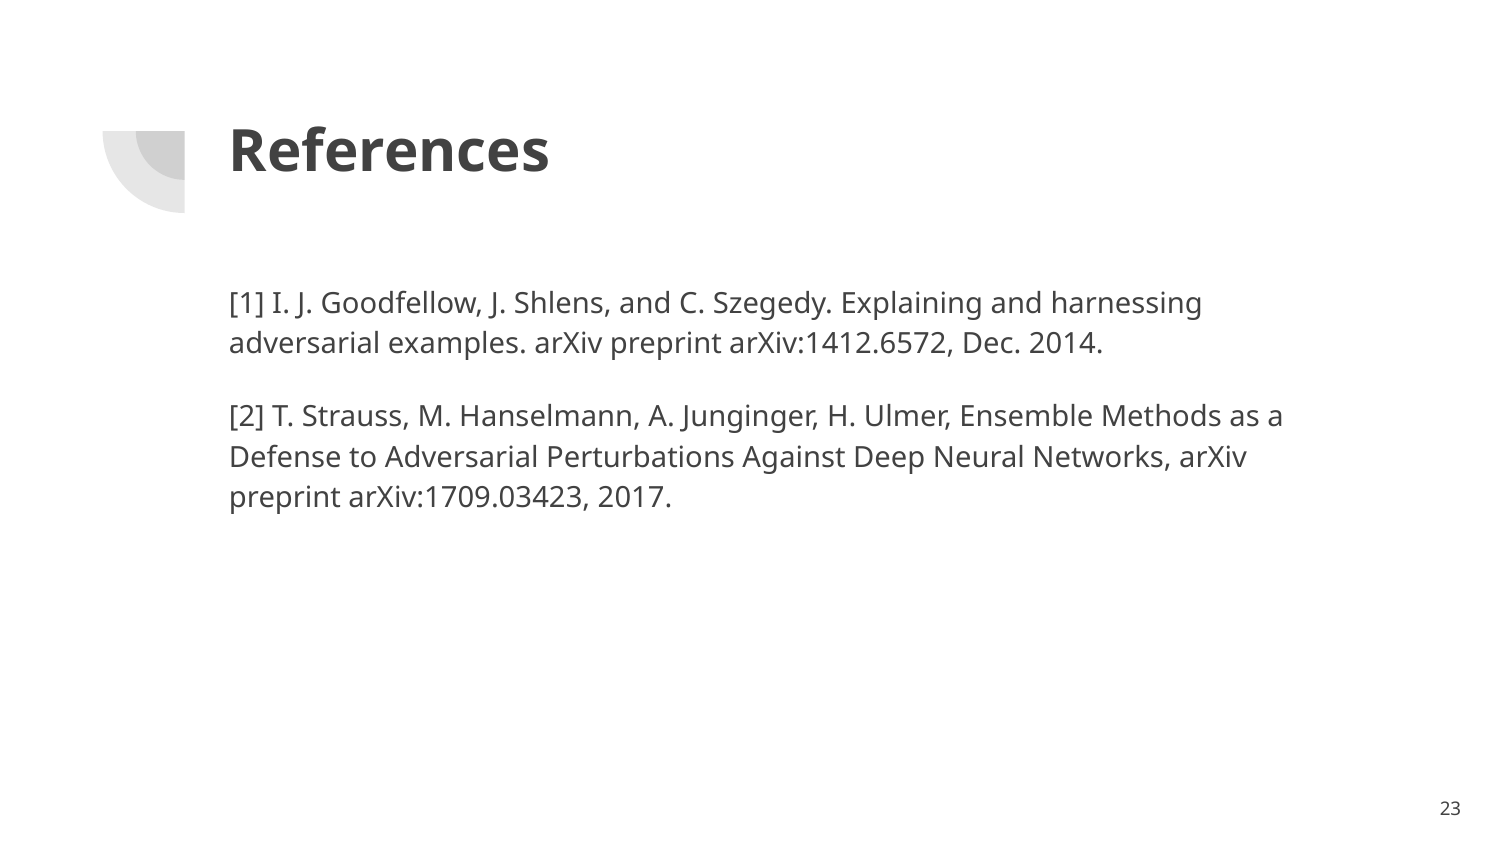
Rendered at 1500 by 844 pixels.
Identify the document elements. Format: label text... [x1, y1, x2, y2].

list [1] I. J. Goodfellow, J. Shlens, and C. Szegedy. Explaining and harnessing adversarial examples. arXiv preprint arXiv:1412.6572, Dec. 2014. [2] T. Strauss, M. Hanselmann, A. Junginger, H. Ulmer, Ensemble Methods as a Defense to Adversarial Perturbations Against Deep Neural Networks, arXiv preprint arXiv:1709.03423, 2017. [213, 263, 1368, 681]
slide_number 23 [1386, 777, 1477, 842]
title References [213, 98, 1368, 263]
